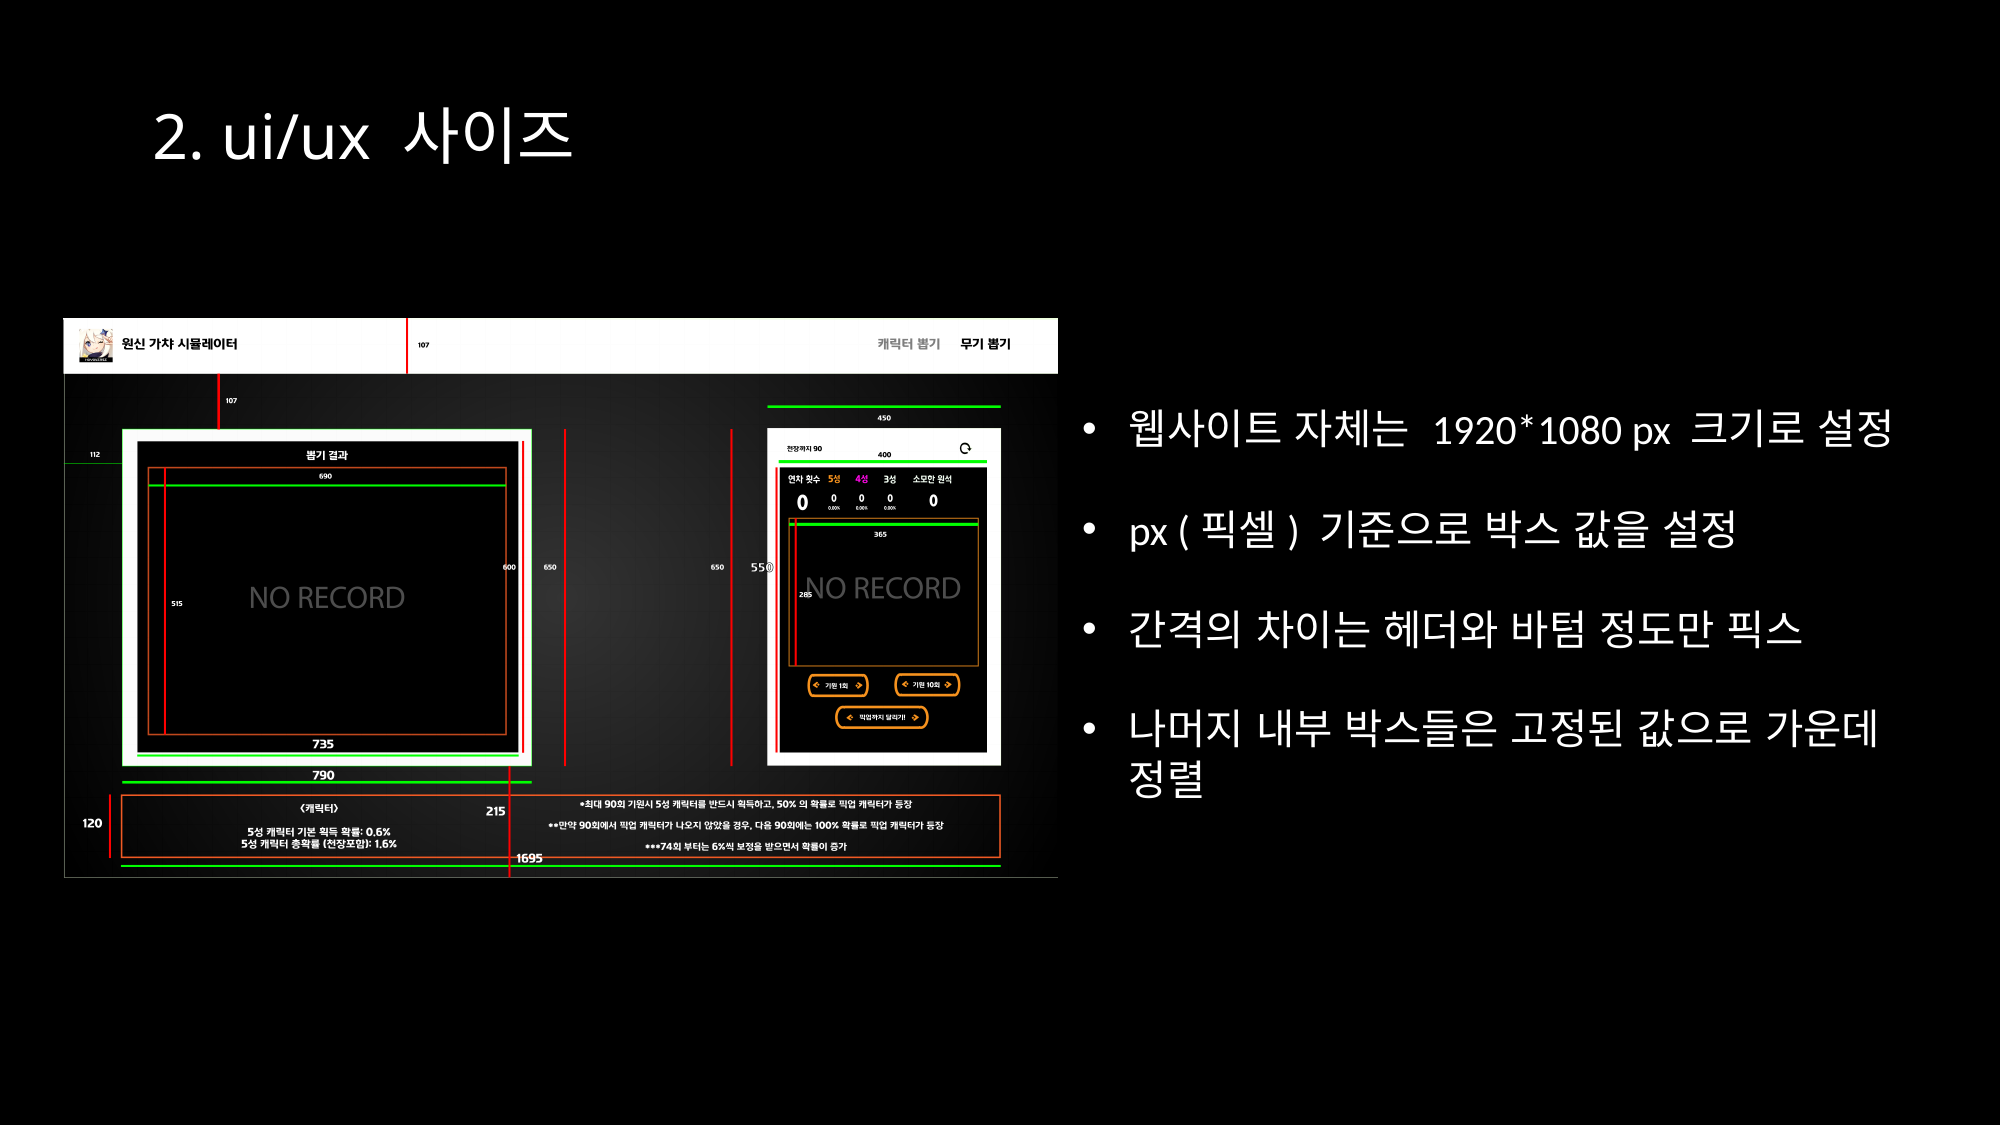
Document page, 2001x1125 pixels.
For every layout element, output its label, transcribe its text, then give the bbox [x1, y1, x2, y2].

title 2. ui/ux 사이즈 [137, 59, 1863, 219]
text_box 웹사이트 자체는 1920*1080 px 크기로 설정 px (픽셀) 기준으로 박스 값을 설정 간격의 차이는 헤더와 바텀 정도만 픽스 나머지 내부 박스들은 고정된 값으로 가운데 정렬 [1067, 395, 1980, 811]
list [63, 318, 1058, 878]
